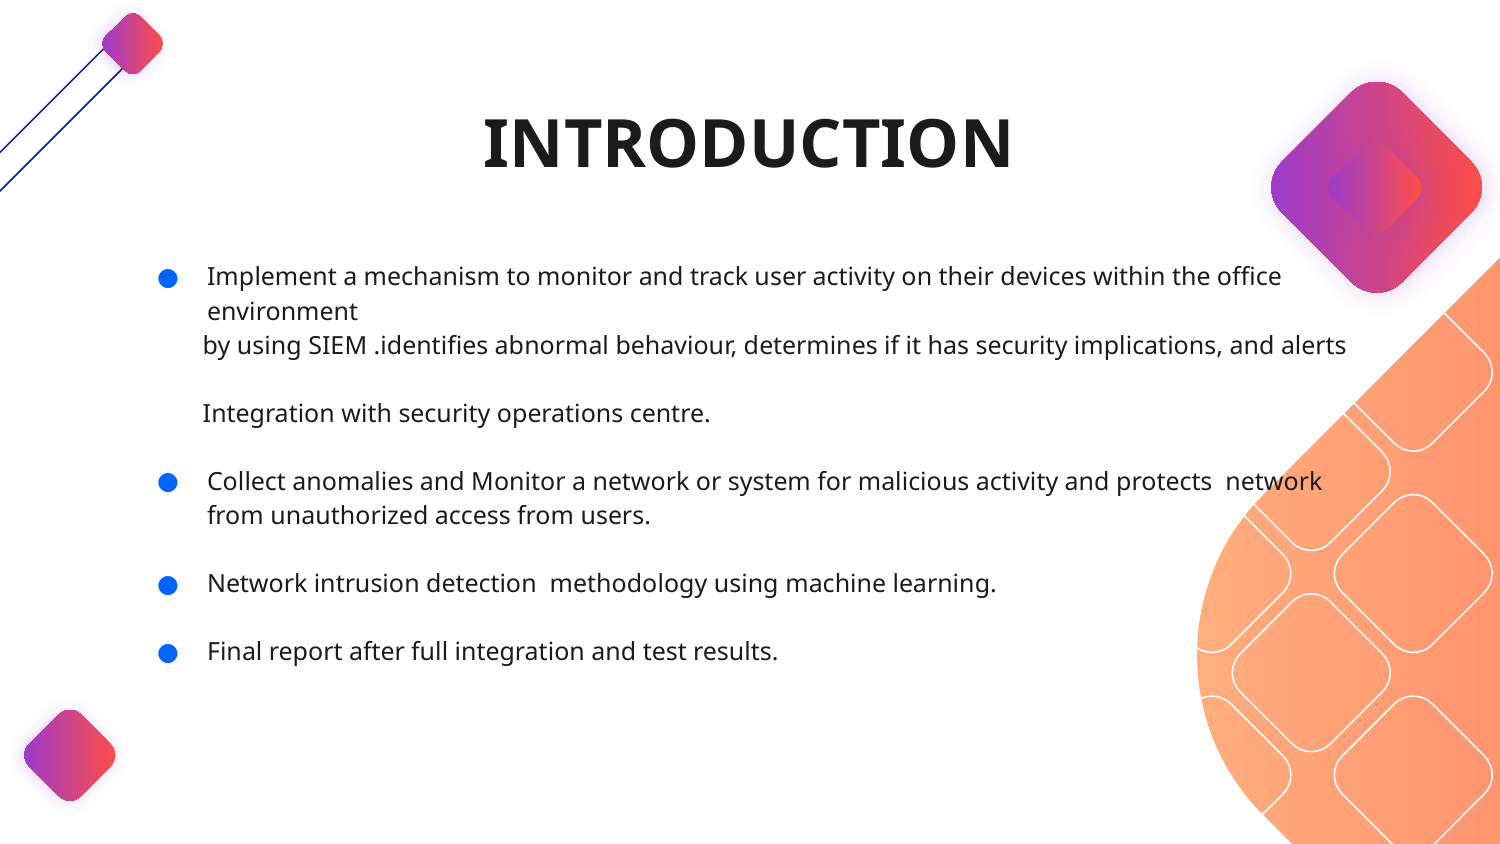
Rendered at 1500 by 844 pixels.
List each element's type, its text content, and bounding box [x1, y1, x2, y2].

list Implement a mechanism to monitor and track user activity on their devices within the office environment by using SIEM .identifies abnormal behaviour, determines if it has security implications, and alerts Integration with security operations centre. Collect anomalies and Monitor a network or system for malicious activity and protects network from unauthorized access from users. Network intrusion detection methodology using machine learning. Final report after full integration and test results. [117, 211, 1403, 765]
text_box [1267, 78, 1486, 297]
title INTRODUCTION [117, 85, 1262, 180]
